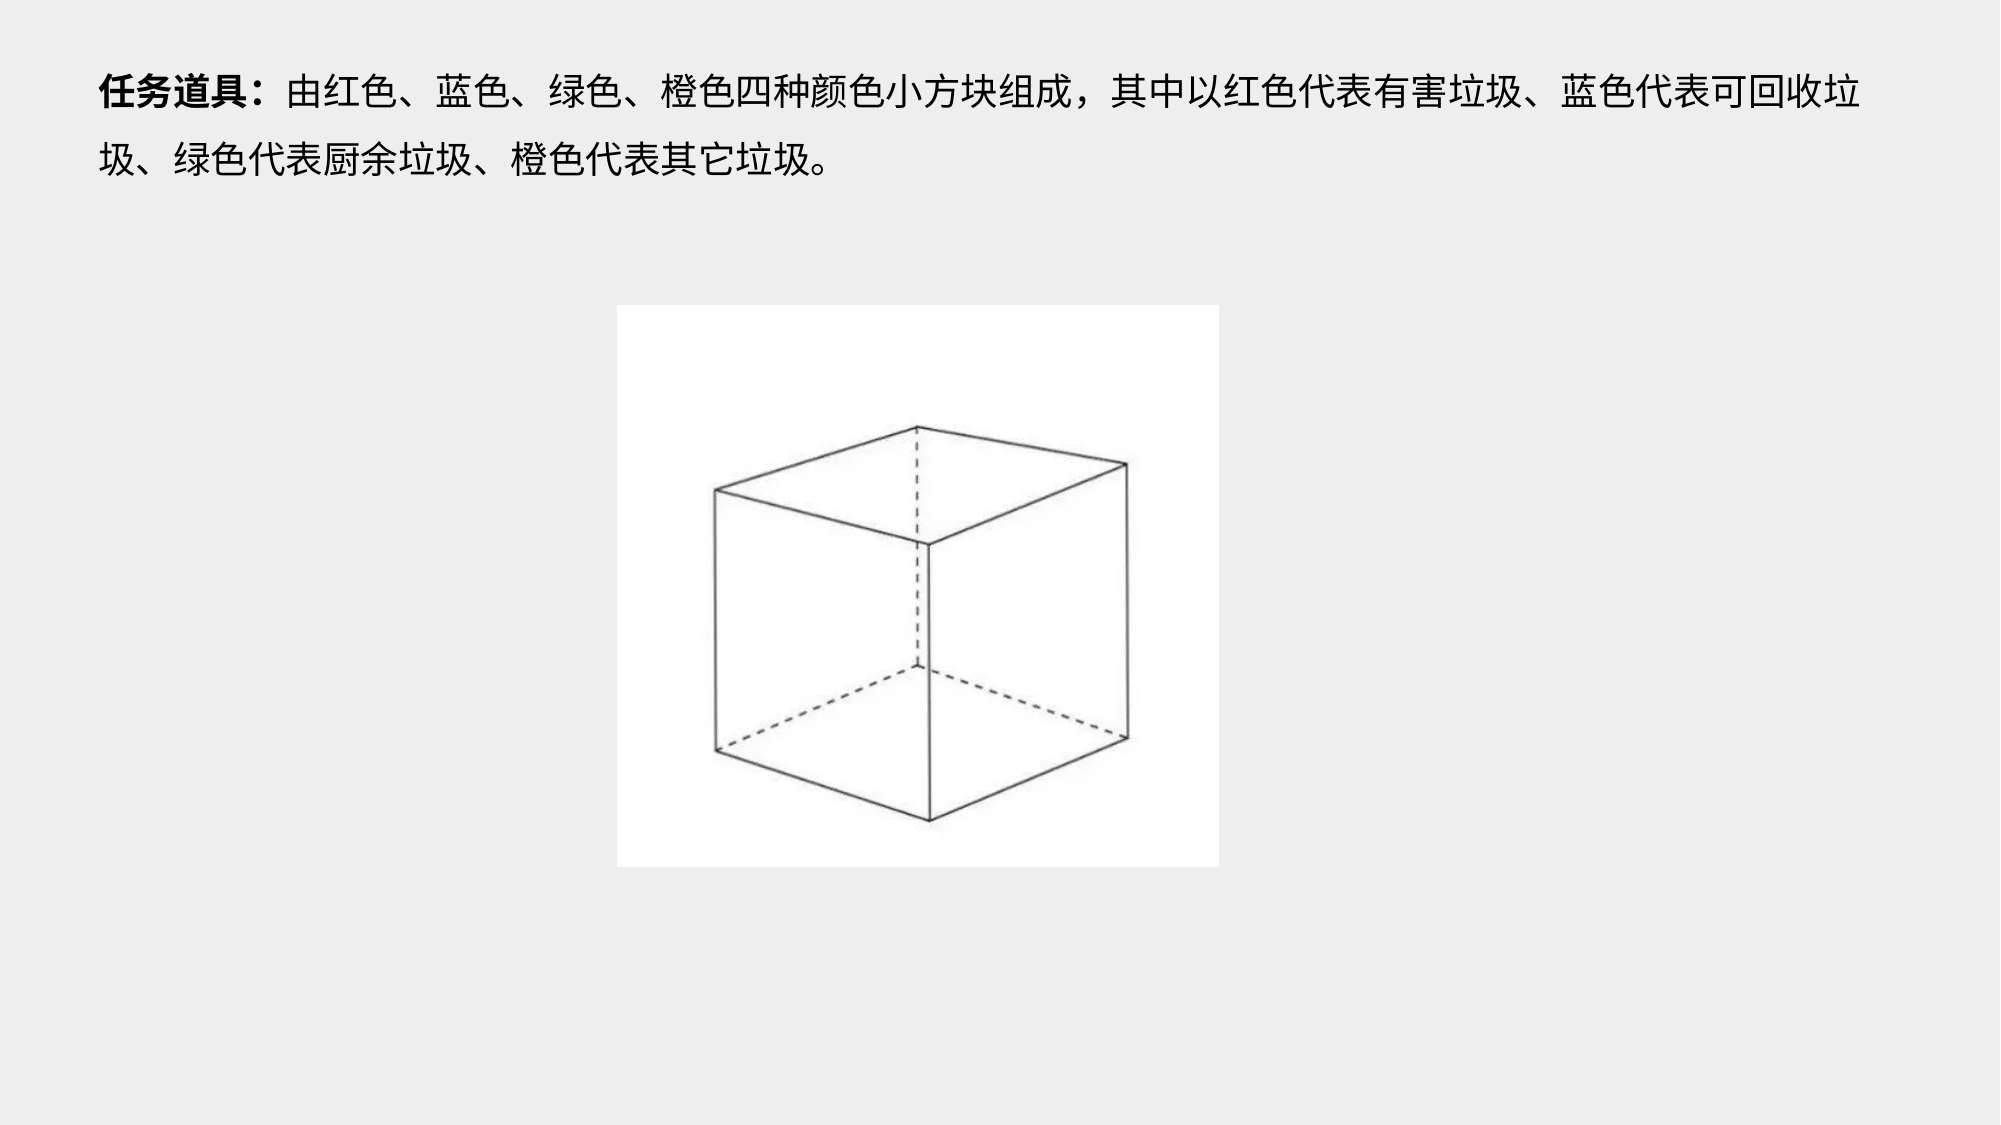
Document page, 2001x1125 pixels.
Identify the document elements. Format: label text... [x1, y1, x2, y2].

text_box 任务道具：由红色、蓝色、绿色、橙色四种颜色小方块组成，其中以红色代表有害垃圾、蓝色代表可回收垃圾、绿色代表厨余垃圾、橙色代表其它垃圾。 [83, 38, 1903, 244]
picture [617, 305, 1219, 867]
